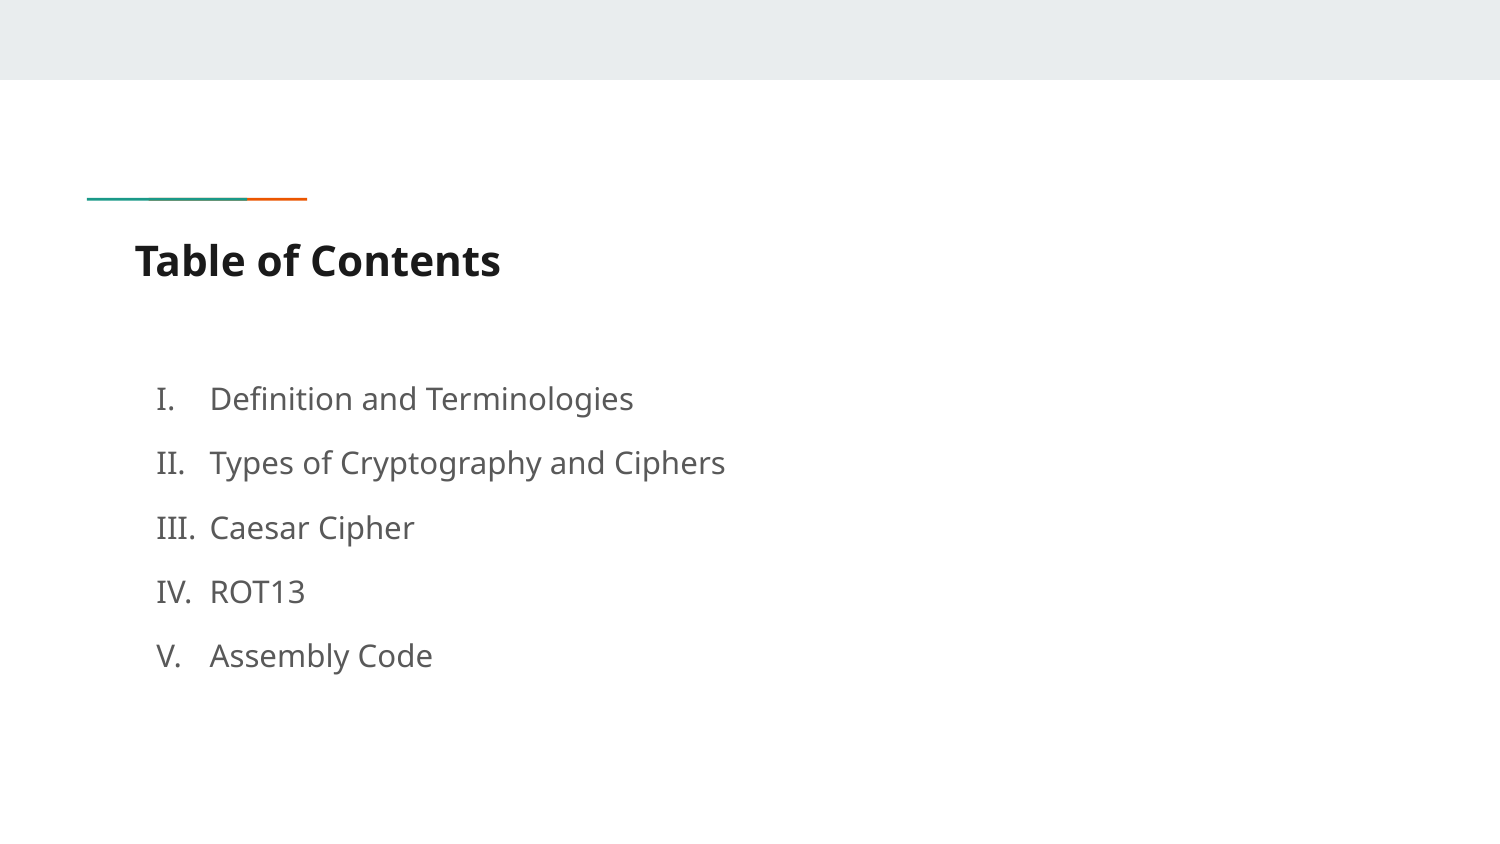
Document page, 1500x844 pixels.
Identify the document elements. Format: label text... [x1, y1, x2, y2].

title Table of Contents [119, 216, 1381, 305]
list Definition and Terminologies Types of Cryptography and Ciphers Caesar Cipher ROT13 Assembly Code [119, 341, 1381, 712]
